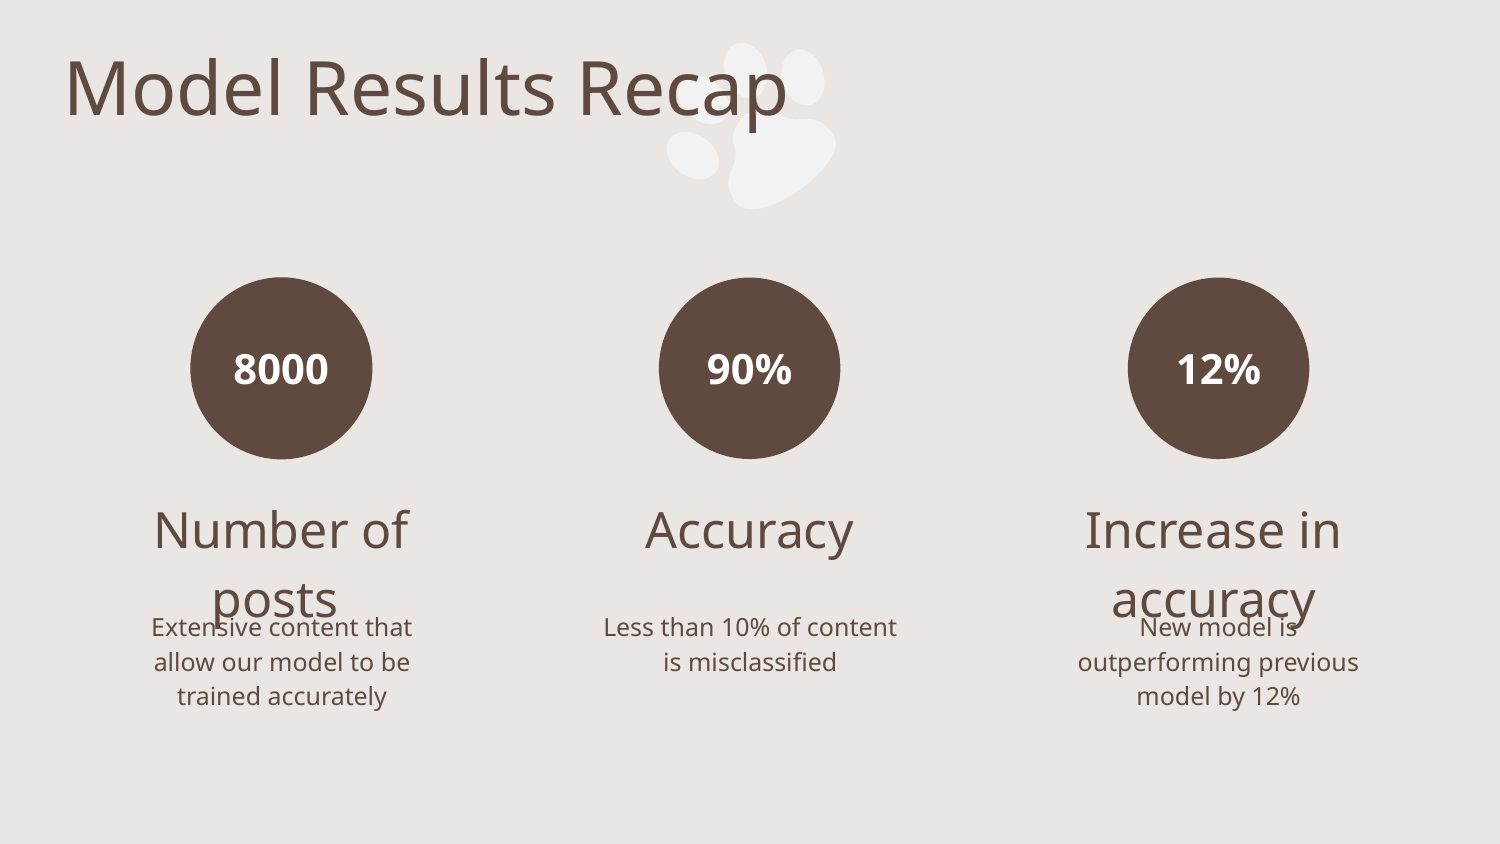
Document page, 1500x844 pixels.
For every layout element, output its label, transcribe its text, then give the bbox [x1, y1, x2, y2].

text_box 90% [658, 277, 841, 460]
subtitle Number of posts [118, 474, 445, 550]
subtitle Less than 10% of content is misclassified [587, 592, 914, 725]
title Model Results Recap [48, 50, 1320, 145]
subtitle Increase in accuracy [1021, 474, 1406, 550]
text_box 12% [1127, 277, 1310, 460]
subtitle Extensive content that allow our model to be trained accurately [119, 592, 446, 725]
subtitle Accuracy [586, 474, 913, 550]
text_box 8000 [190, 277, 373, 460]
subtitle New model is outperforming previous model by 12% [1055, 592, 1382, 725]
